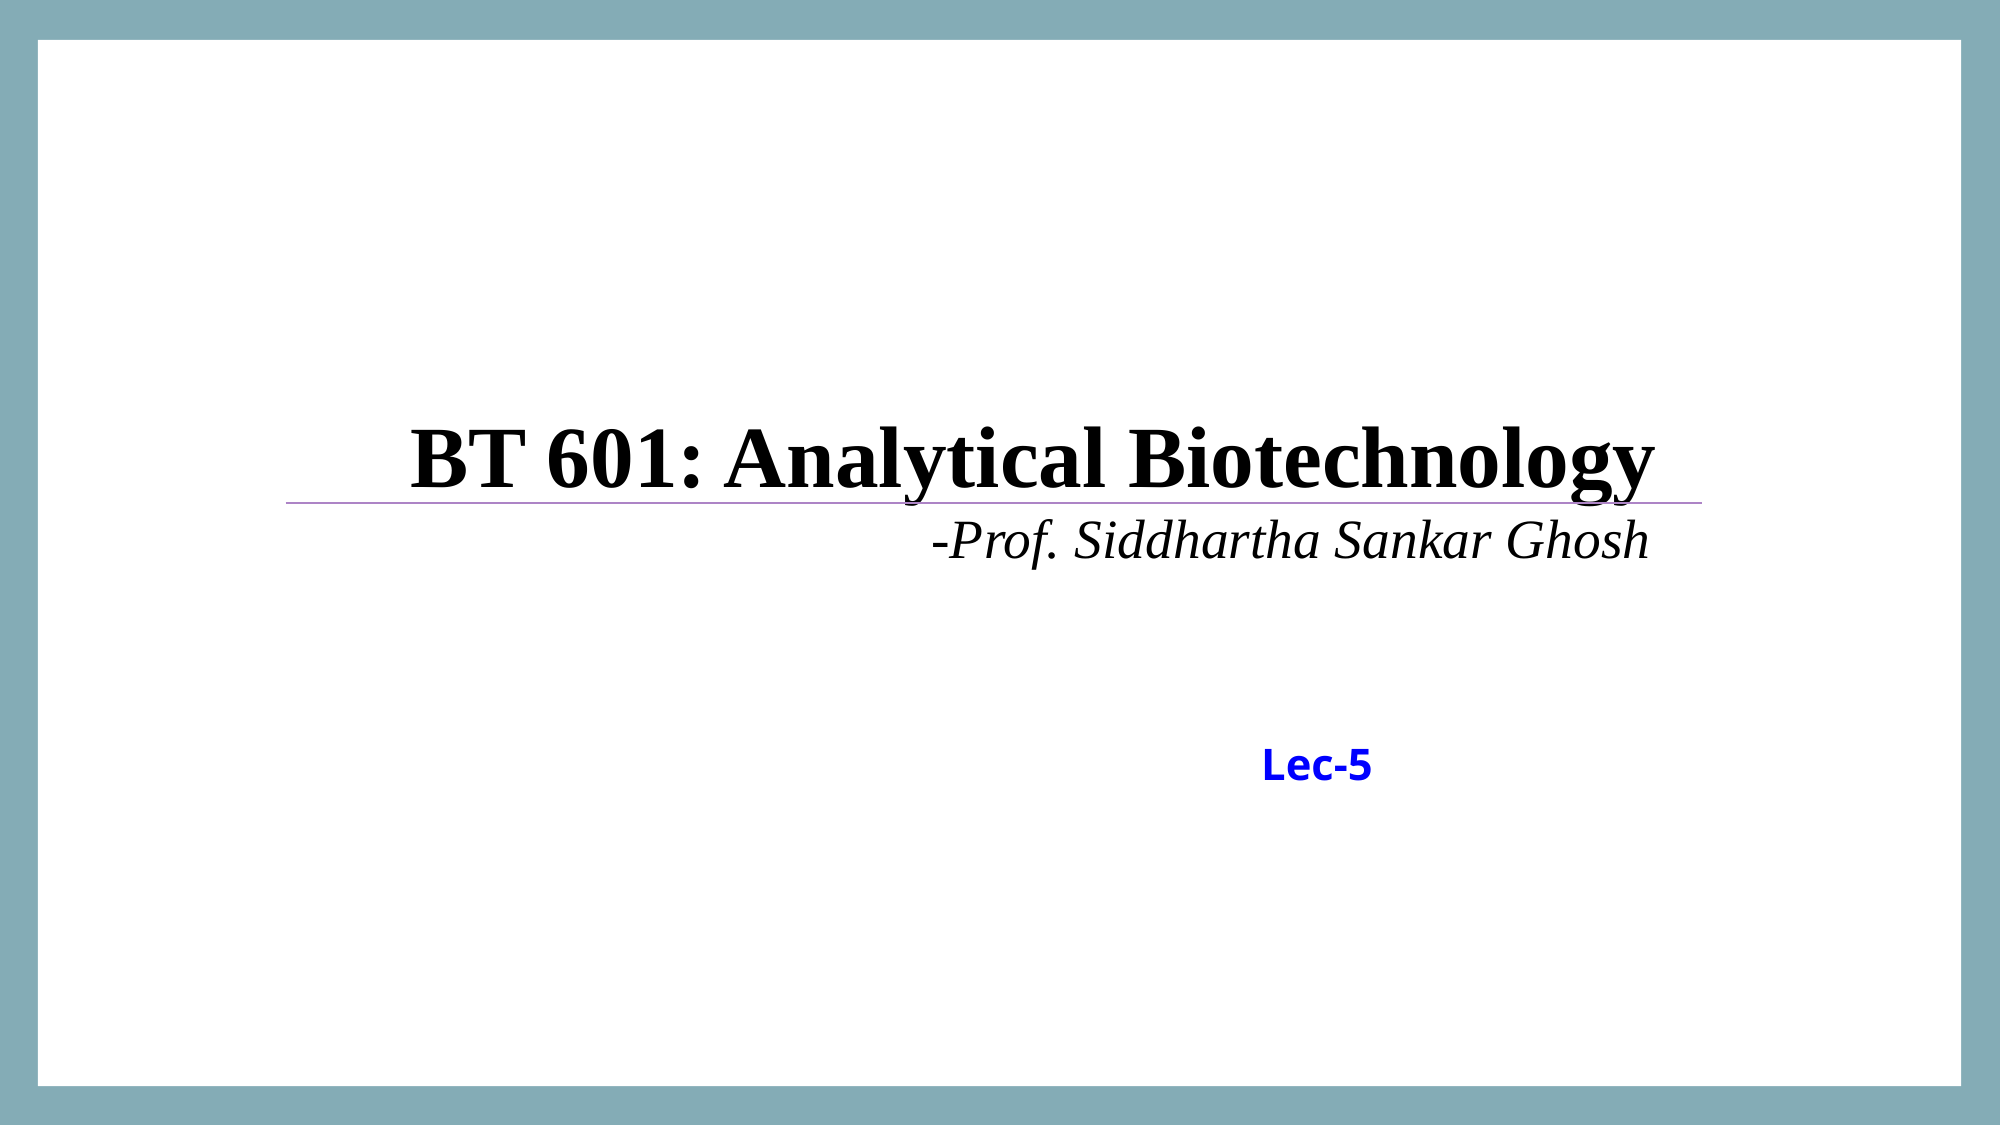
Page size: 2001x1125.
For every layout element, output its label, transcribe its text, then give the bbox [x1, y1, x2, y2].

subtitle -Prof. Siddhartha Sankar Ghosh [392, 511, 1667, 791]
title BT 601: Analytical Biotechnology [226, 383, 1843, 534]
text_box Lec-5 [1246, 729, 1388, 797]
